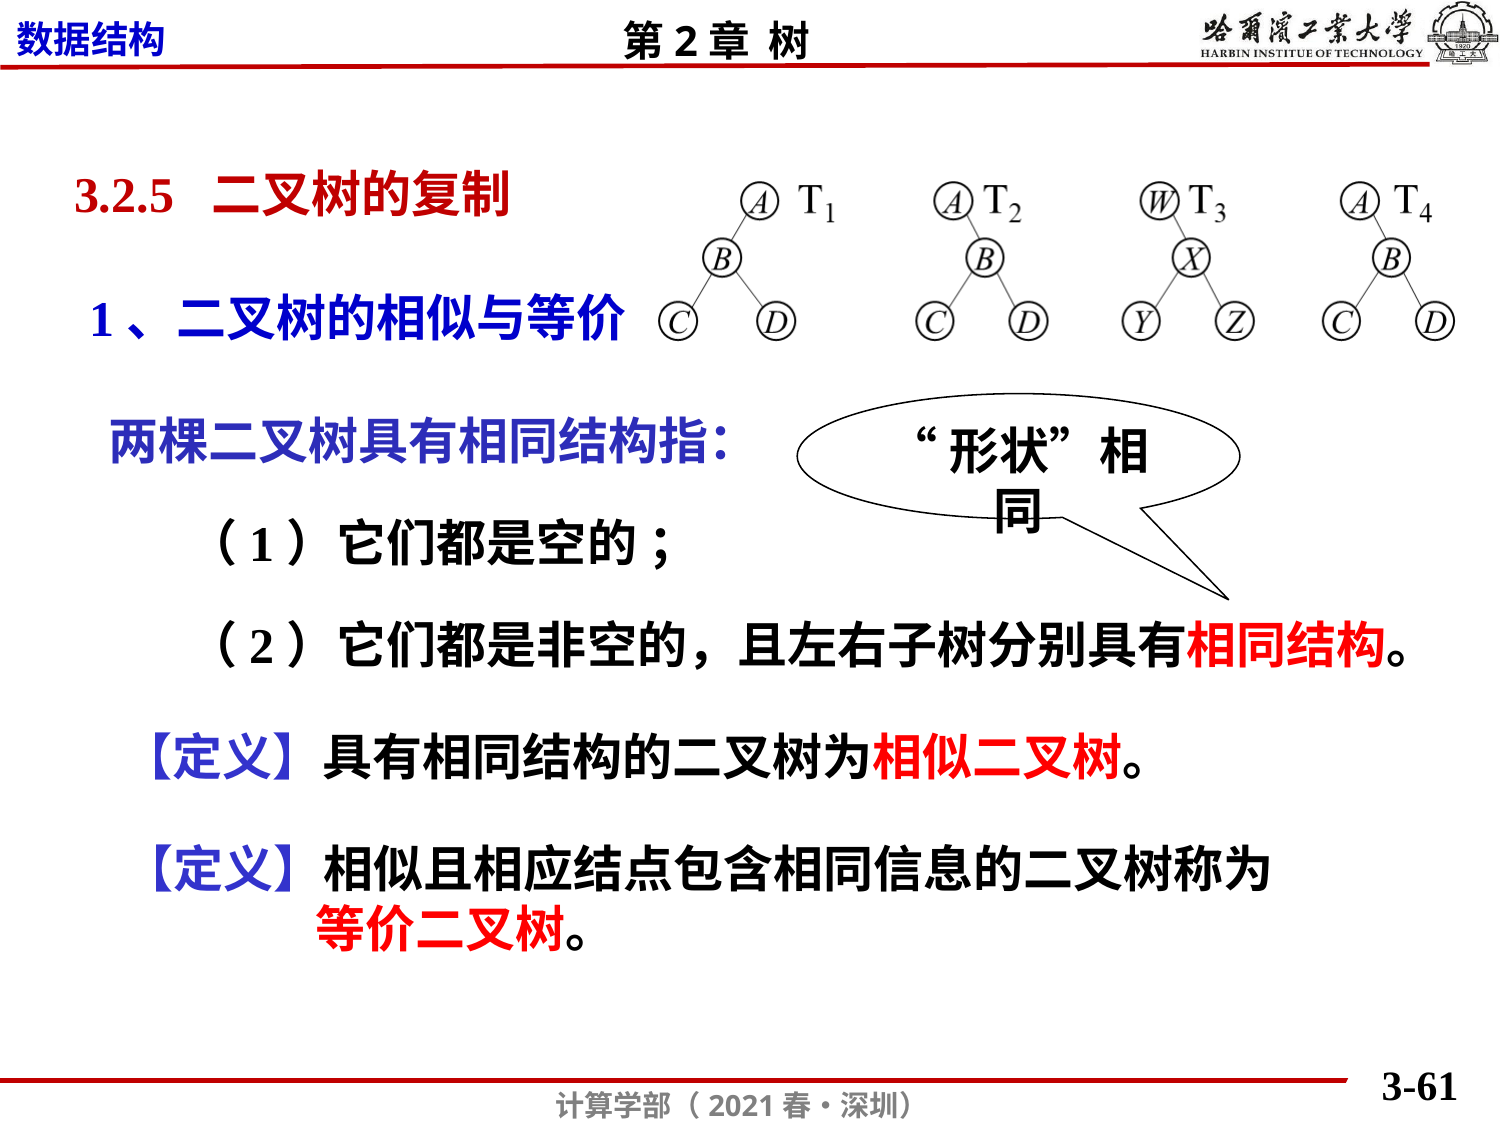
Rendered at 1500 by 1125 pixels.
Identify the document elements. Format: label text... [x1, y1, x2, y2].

text_box 【定义】具有相同结构的二叉树为相似二叉树。 [107, 717, 1188, 793]
text_box “形状”相同 [797, 393, 1240, 600]
text_box 3.2.5 二叉树的复制 [59, 155, 526, 231]
text_box 两棵二叉树具有相同结构指： （1）它们都是空的 ； （2）它们都是非空的，且左右子树分别具有相同结构。 [93, 360, 1463, 682]
picture [647, 160, 1476, 361]
text_box 【定义】相似且相应结点包含相同信息的二叉树称为 等价二叉树。 [108, 830, 1289, 966]
text_box 1、二叉树的相似与等价 [74, 278, 642, 354]
picture [1198, 1, 1500, 68]
